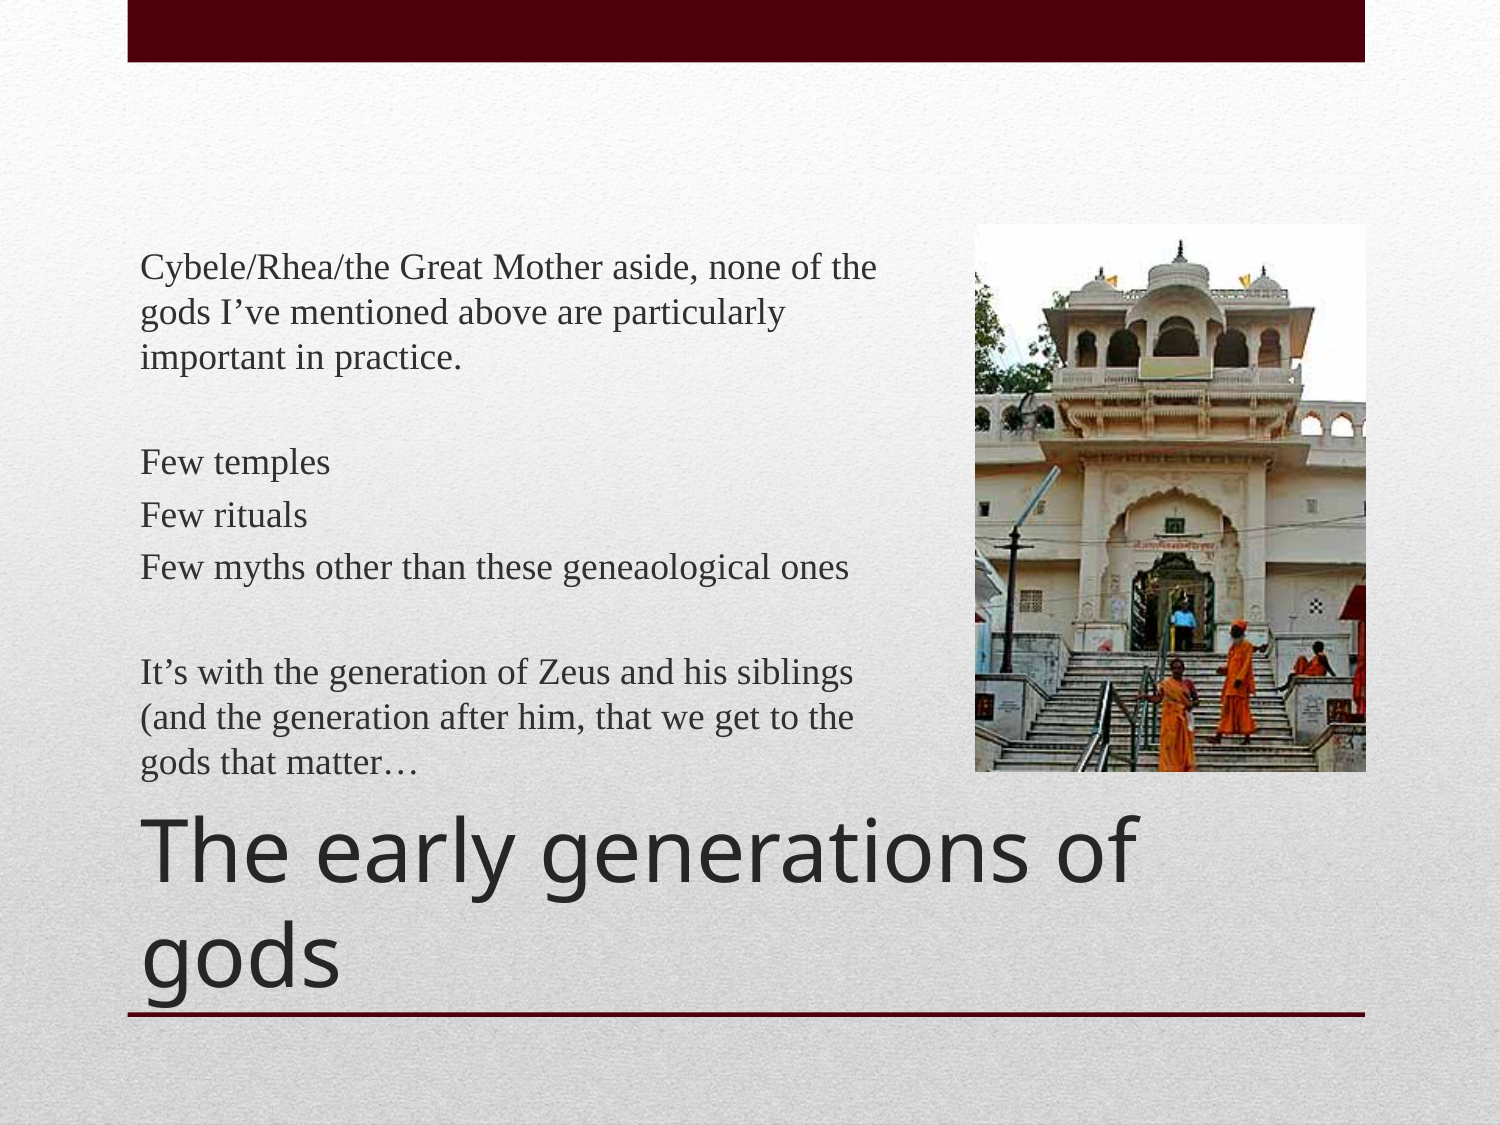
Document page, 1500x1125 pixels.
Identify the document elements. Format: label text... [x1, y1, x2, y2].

picture [974, 224, 1367, 773]
title The early generations of gods [125, 750, 1238, 1013]
list Cybele/Rhea/the Great Mother aside, none of the gods I’ve mentioned above are particularly important in practice. Few temples Few rituals Few myths other than these geneaological ones It’s with the generation of Zeus and his siblings (and the generation after him, that we get to the gods that matter… [125, 187, 938, 838]
